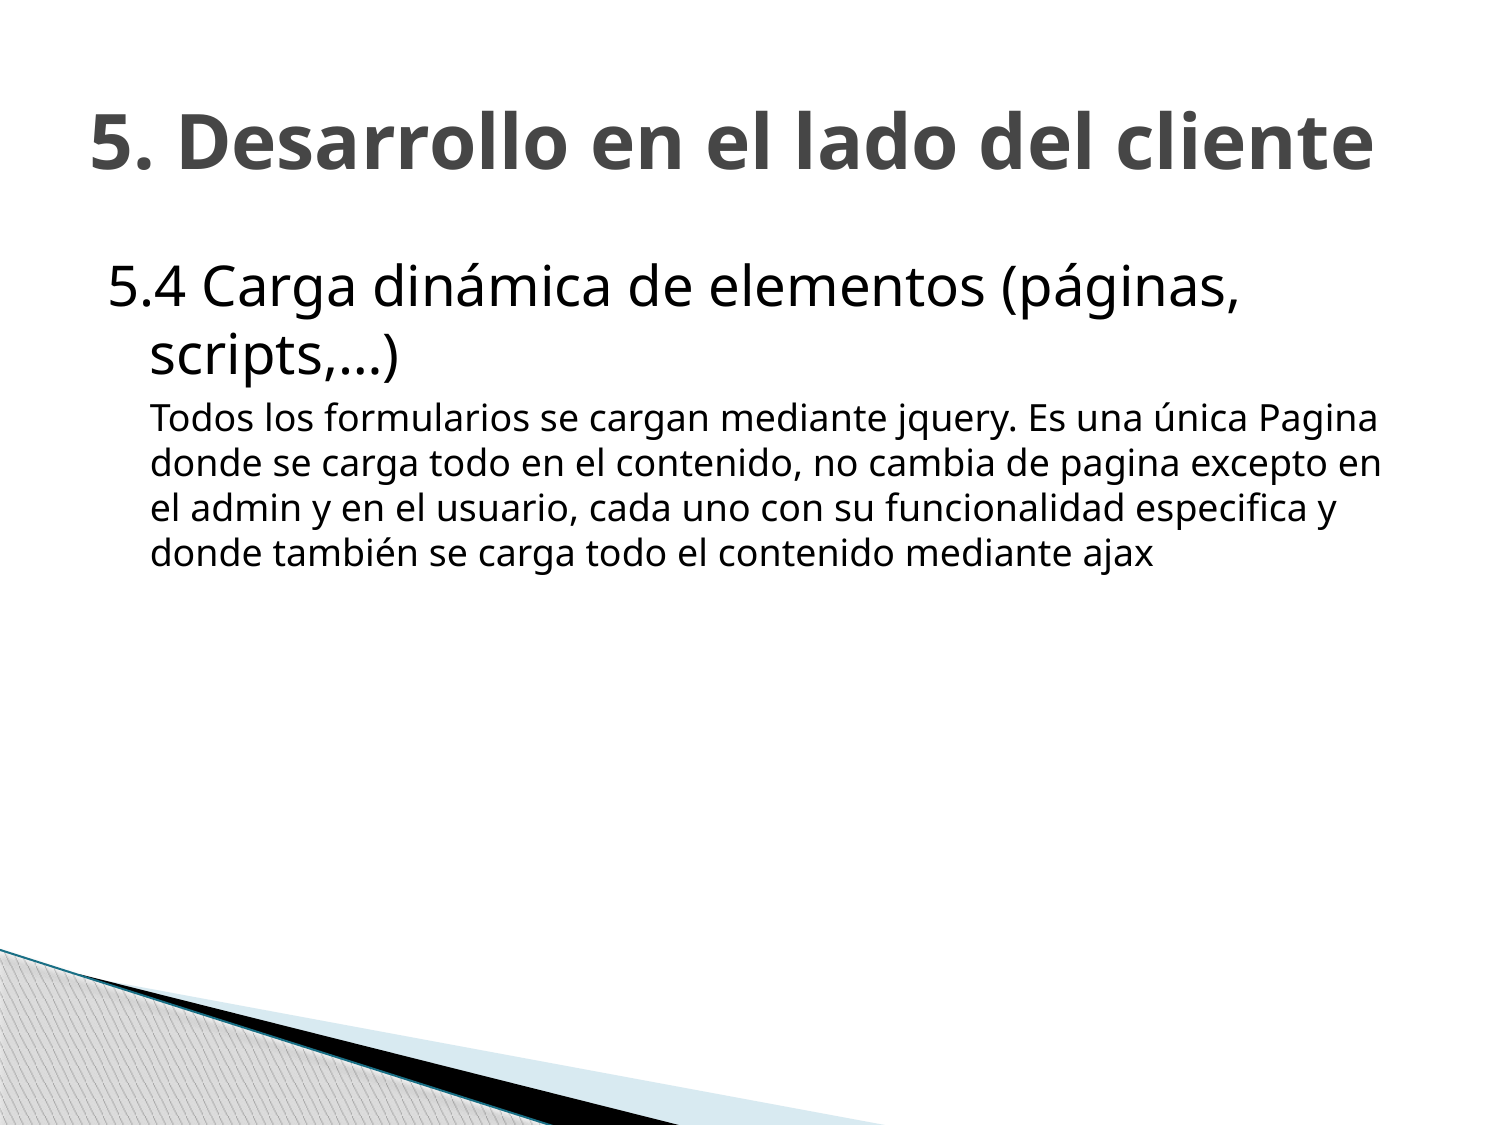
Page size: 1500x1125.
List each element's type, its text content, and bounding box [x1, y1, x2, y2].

title 5. Desarrollo en el lado del cliente [75, 45, 1425, 233]
list 5.4 Carga dinámica de elementos (páginas, scripts,…) Todos los formularios se cargan mediante jquery. Es una única Pagina donde se carga todo en el contenido, no cambia de pagina excepto en el admin y en el usuario, cada uno con su funcionalidad especifica y donde también se carga todo el contenido mediante ajax [75, 243, 1425, 986]
